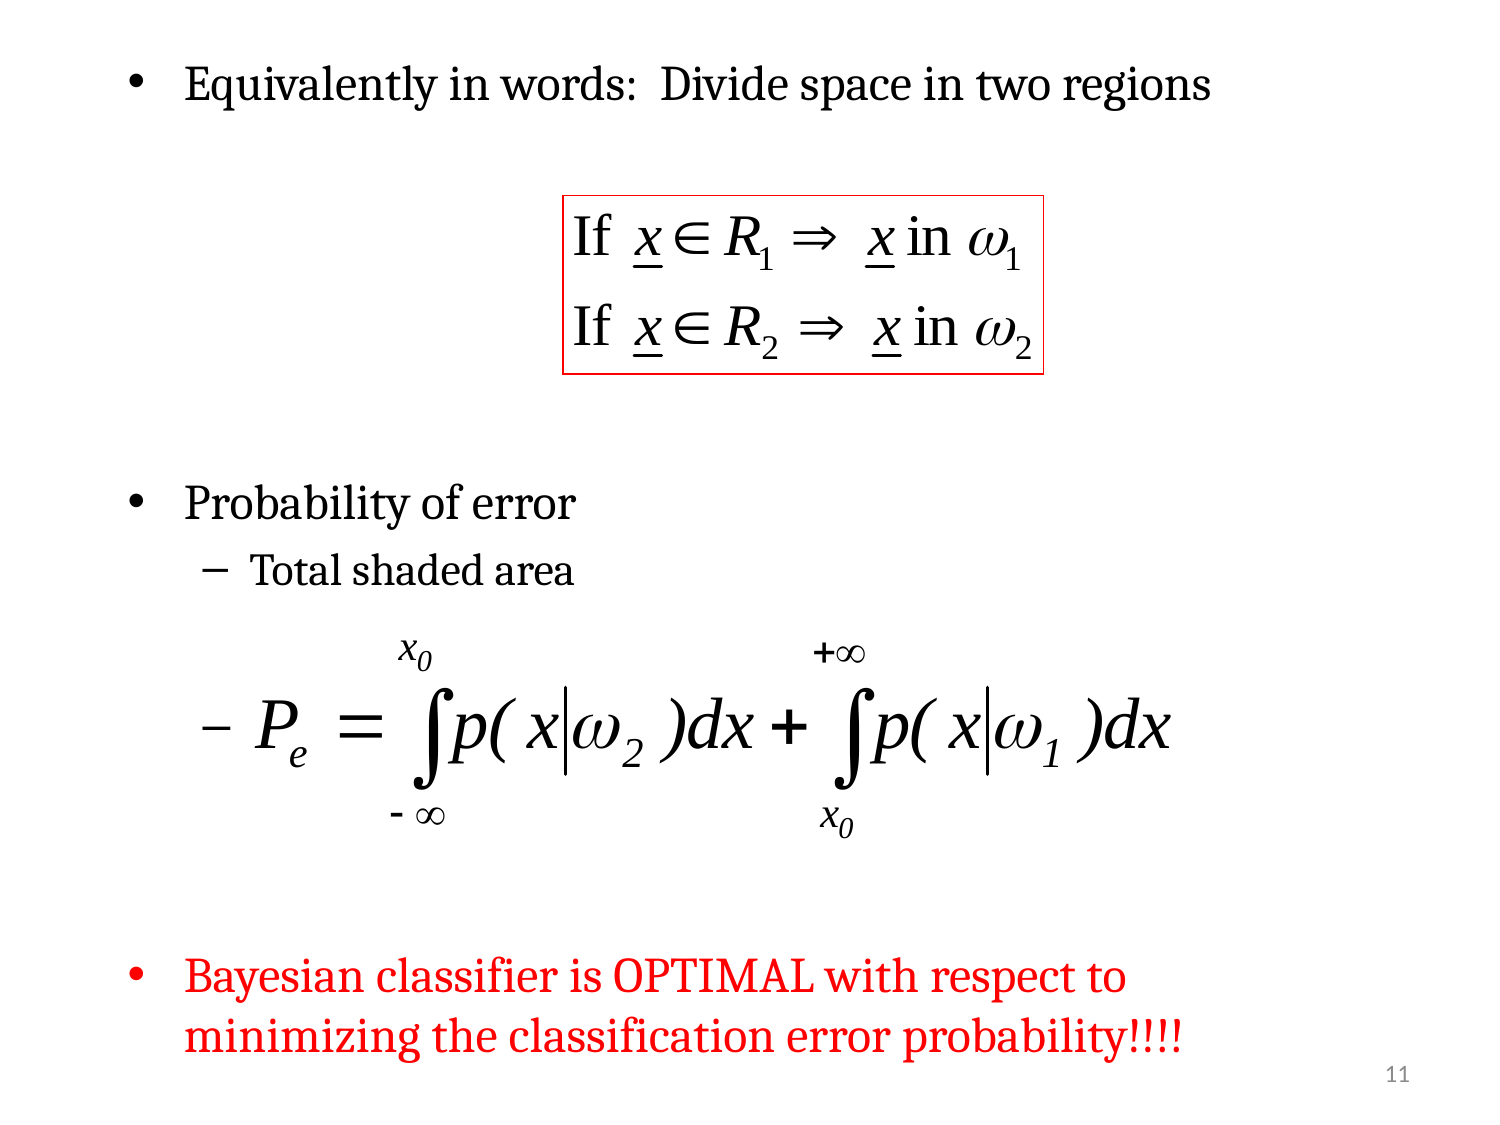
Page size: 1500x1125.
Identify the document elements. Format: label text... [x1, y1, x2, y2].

slide_number 11 [1388, 1042, 1425, 1103]
list Equivalently in words: Divide space in two regions Probability of error Total shaded area Bayesian classifier is OPTIMAL with respect to minimizing the classification error probability!!!! [112, 42, 1388, 1125]
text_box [241, 615, 1188, 853]
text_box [563, 196, 1043, 374]
